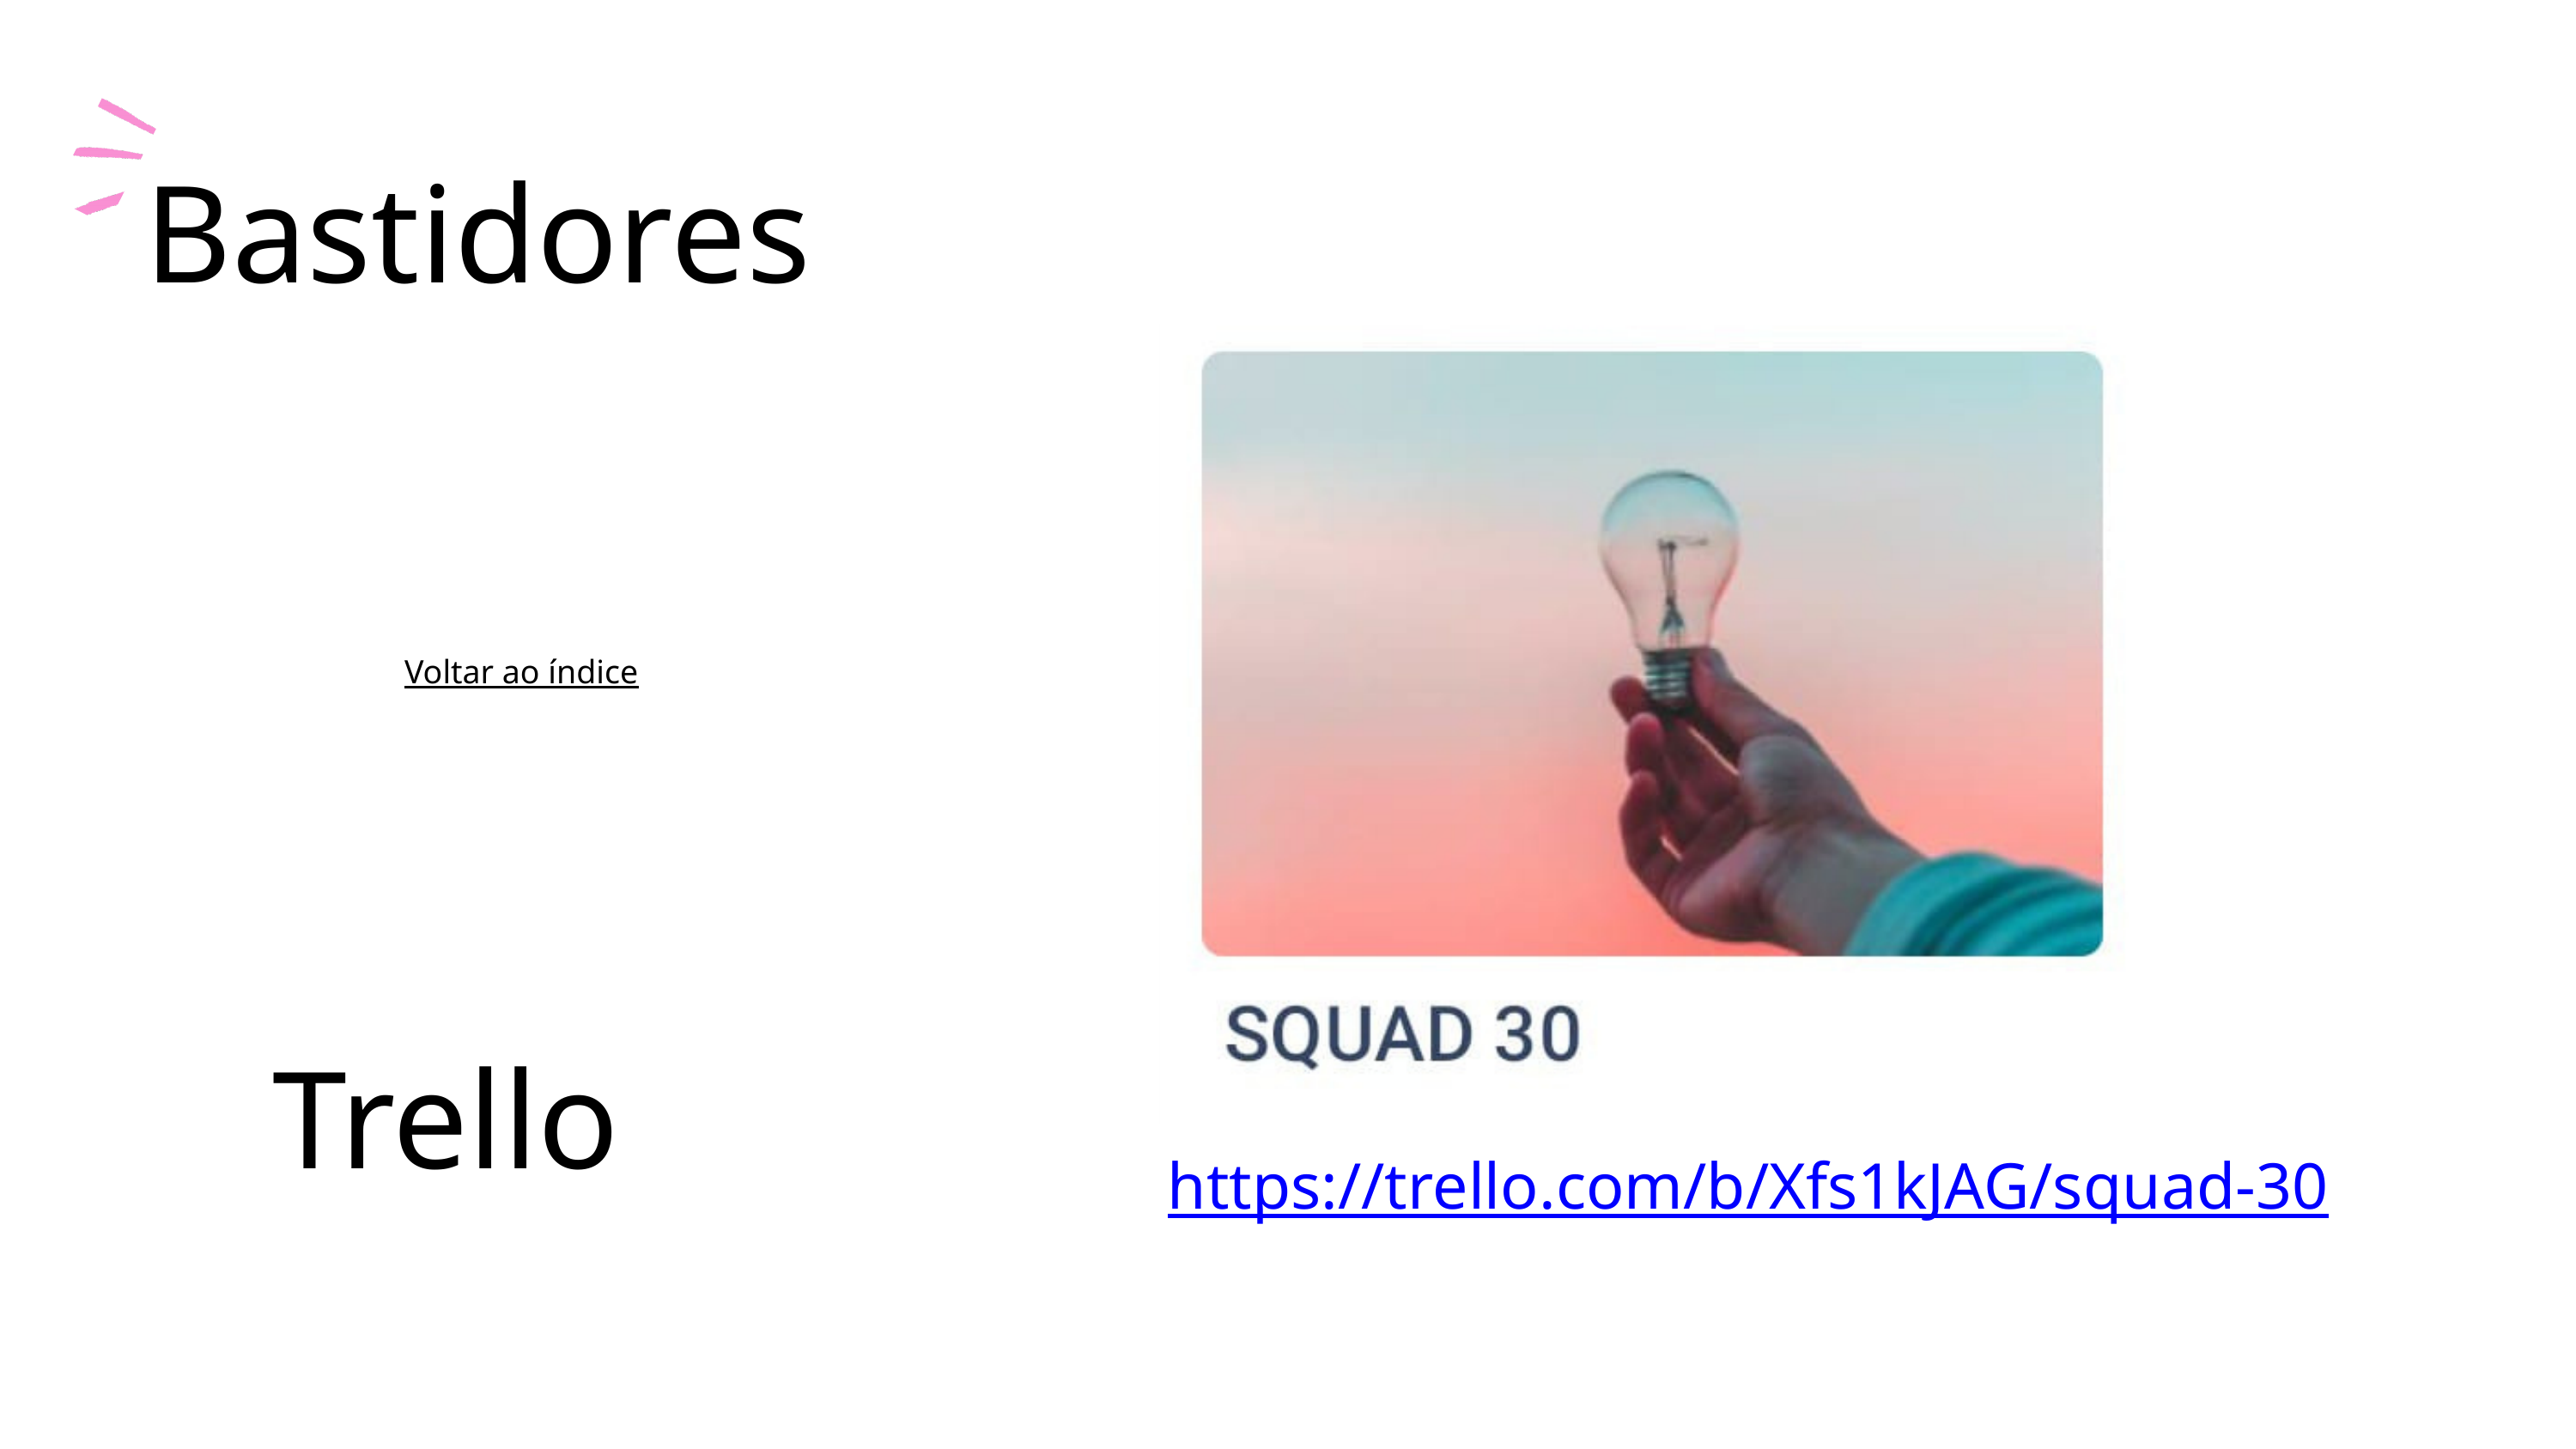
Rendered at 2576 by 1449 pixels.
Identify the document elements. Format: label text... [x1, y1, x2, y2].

text_box https://trello.com/b/Xfs1kJAG/squad-30 [1020, 1149, 2476, 1232]
text_box Voltar ao índice [201, 645, 639, 690]
text_box [1158, 324, 2149, 1124]
text_box Trello [272, 1021, 1487, 1196]
text_box Bastidores [144, 135, 1359, 310]
text_box [52, 85, 164, 226]
